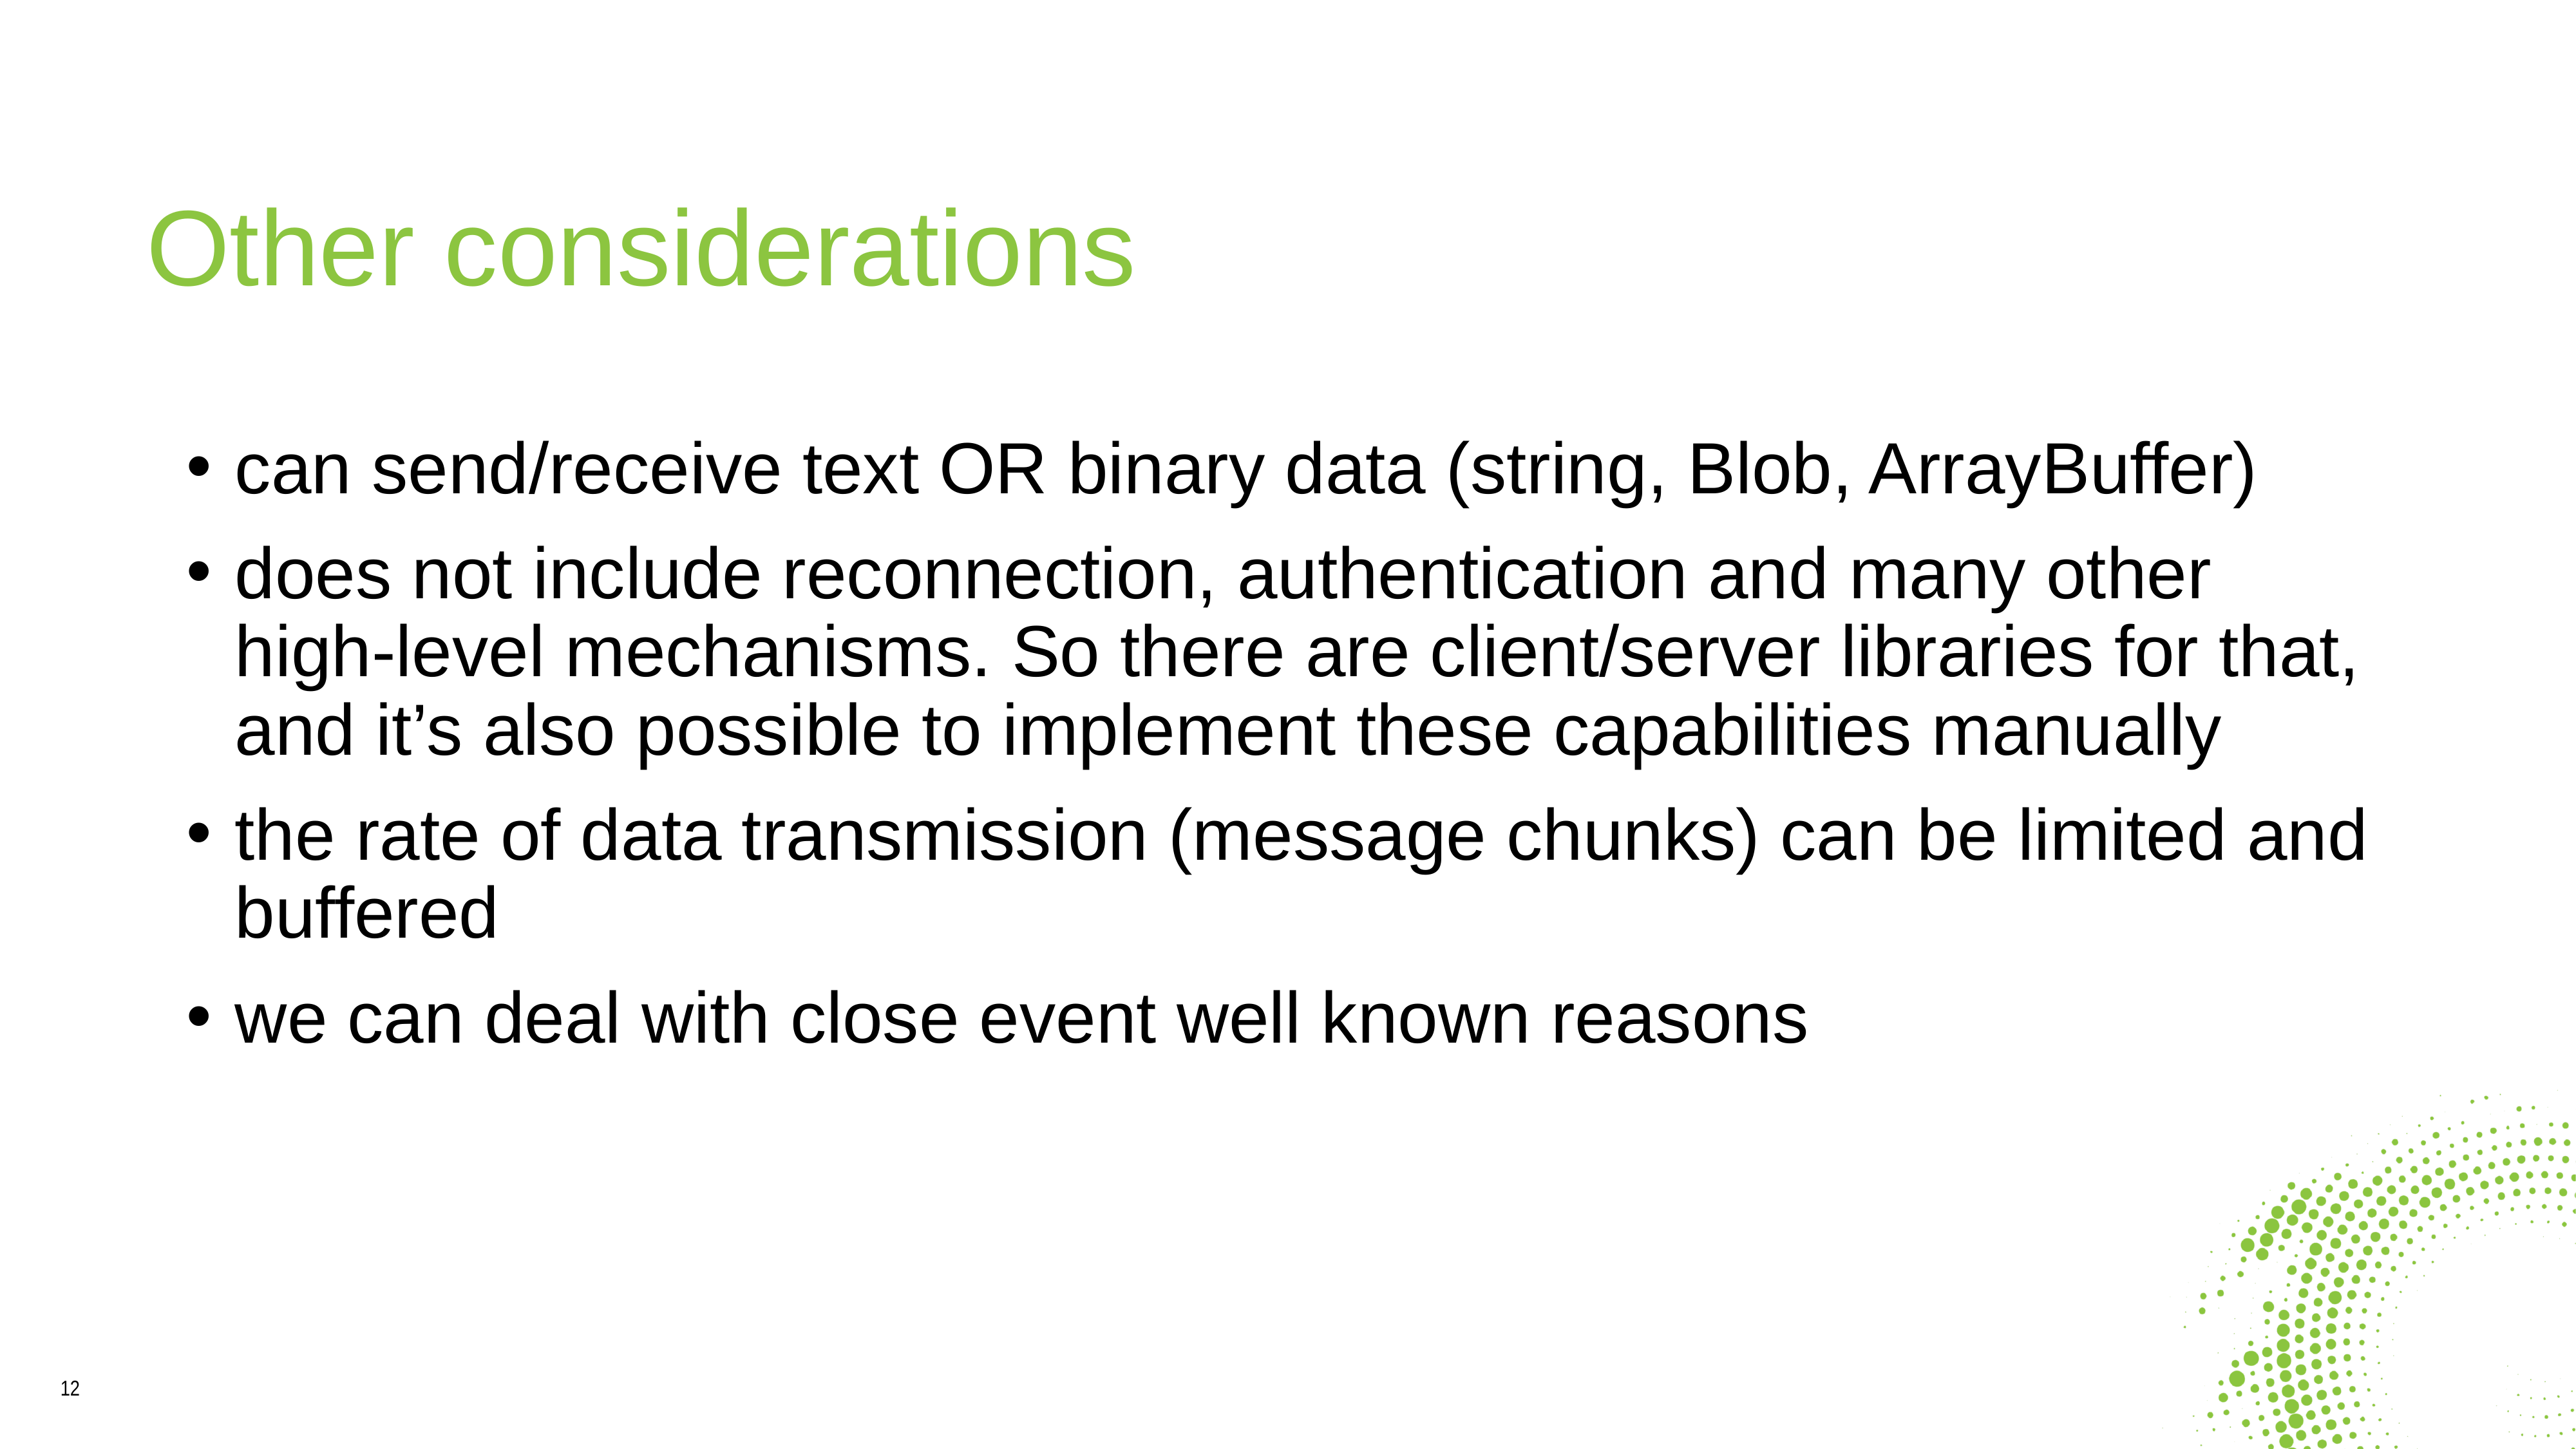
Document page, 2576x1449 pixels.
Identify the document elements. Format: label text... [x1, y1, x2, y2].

picture [2134, 1051, 2576, 1449]
text_box Other considerations [137, 198, 2359, 314]
text_box can send/receive text OR binary data (string, Blob, ArrayBuffer) does not include reconnection, authentication and many other high-level mechanisms. So there are client/server libraries for that, and it’s also possible to implement these capabilities manually the rate of data transmission (message chunks) can be limited and buffered we can deal with close event well known reasons [176, 426, 2399, 1312]
